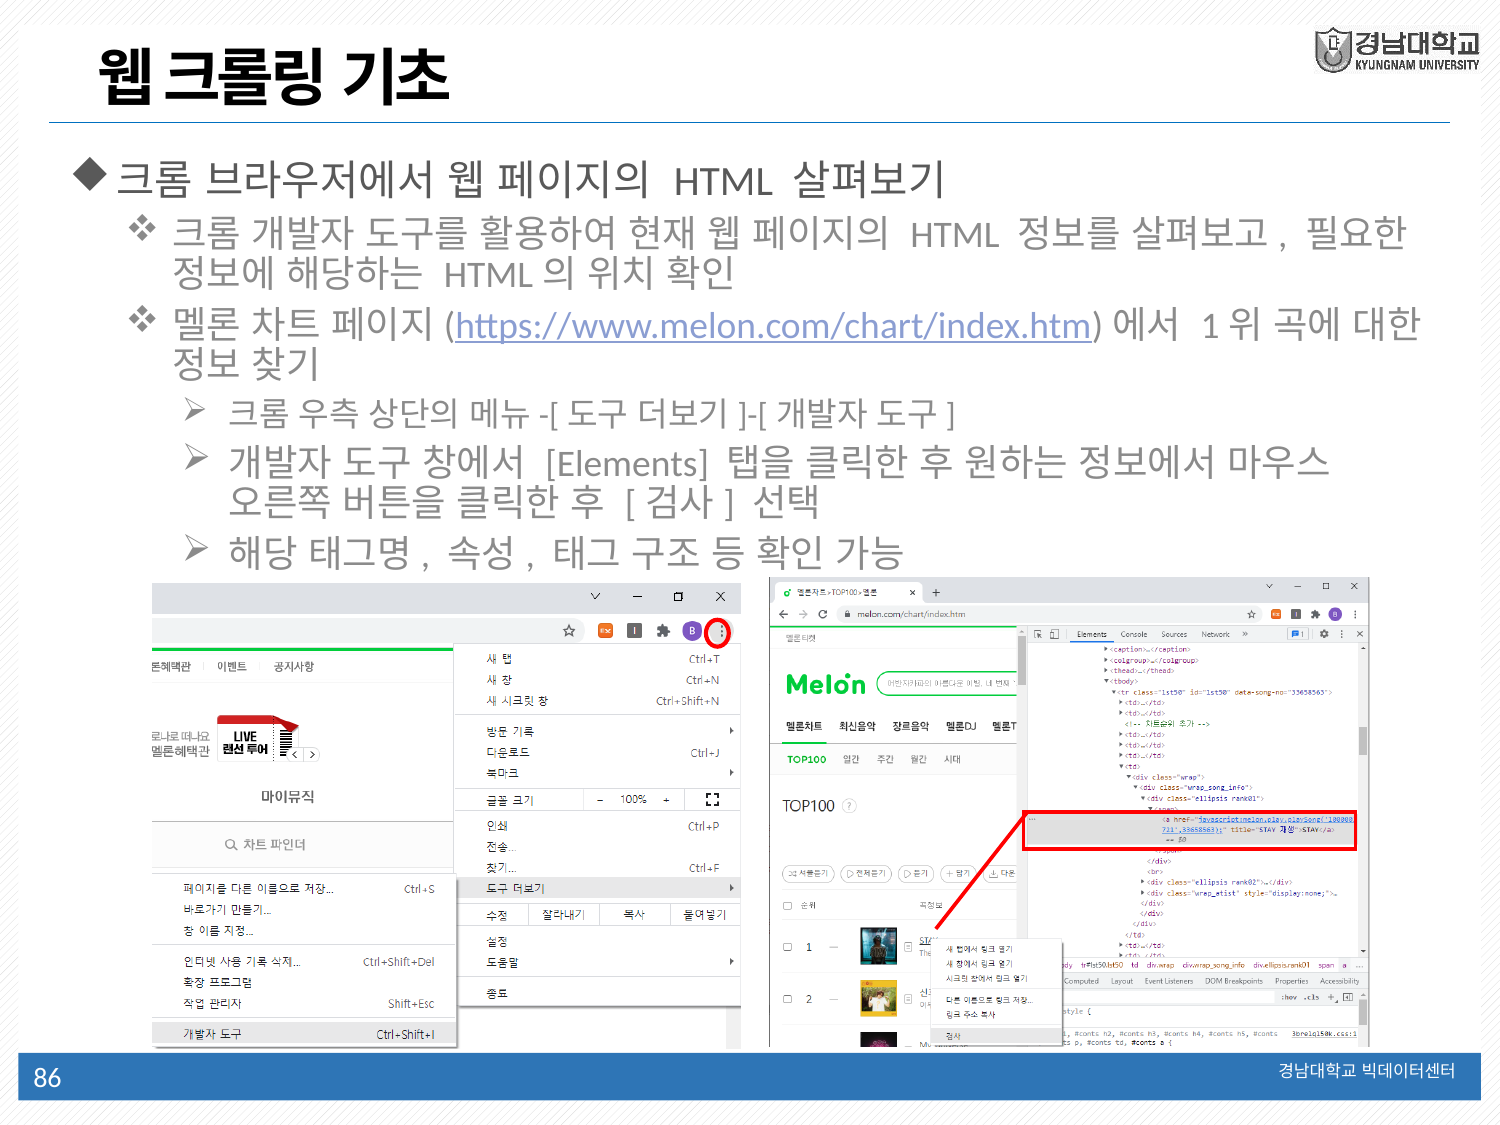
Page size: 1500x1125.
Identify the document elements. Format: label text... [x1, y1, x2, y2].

picture [769, 576, 1370, 1047]
text_box 웹 크롤링 기초 [82, 30, 467, 121]
picture [152, 583, 741, 1049]
list 크롬 브라우저에서 웹 페이지의 HTML 살펴보기 크롬 개발자 도구를 활용하여 현재 웹 페이지의 HTML 정보를 살펴보고, 필요한 정보에 해당하는 HTML의 위치 확인 멜론 차트 페이지(https://www.melon.com/chart/index.htm)에서 1위 곡에 대한 정보 찾기 크롬 우측 상단의 메뉴-[도구 더보기]-[개발자 도구] 개발자 도구 창에서 [Elements] 탭을 클릭한 후 원하는 정보에서 마우스 오른쪽 버튼을 클릭한 후 [검사] 선택 해당 태그명, 속성, 태그 구조 등 확인 가능 [54, 151, 1450, 1043]
picture [1313, 24, 1481, 74]
slide_number 86 [18, 1052, 357, 1113]
